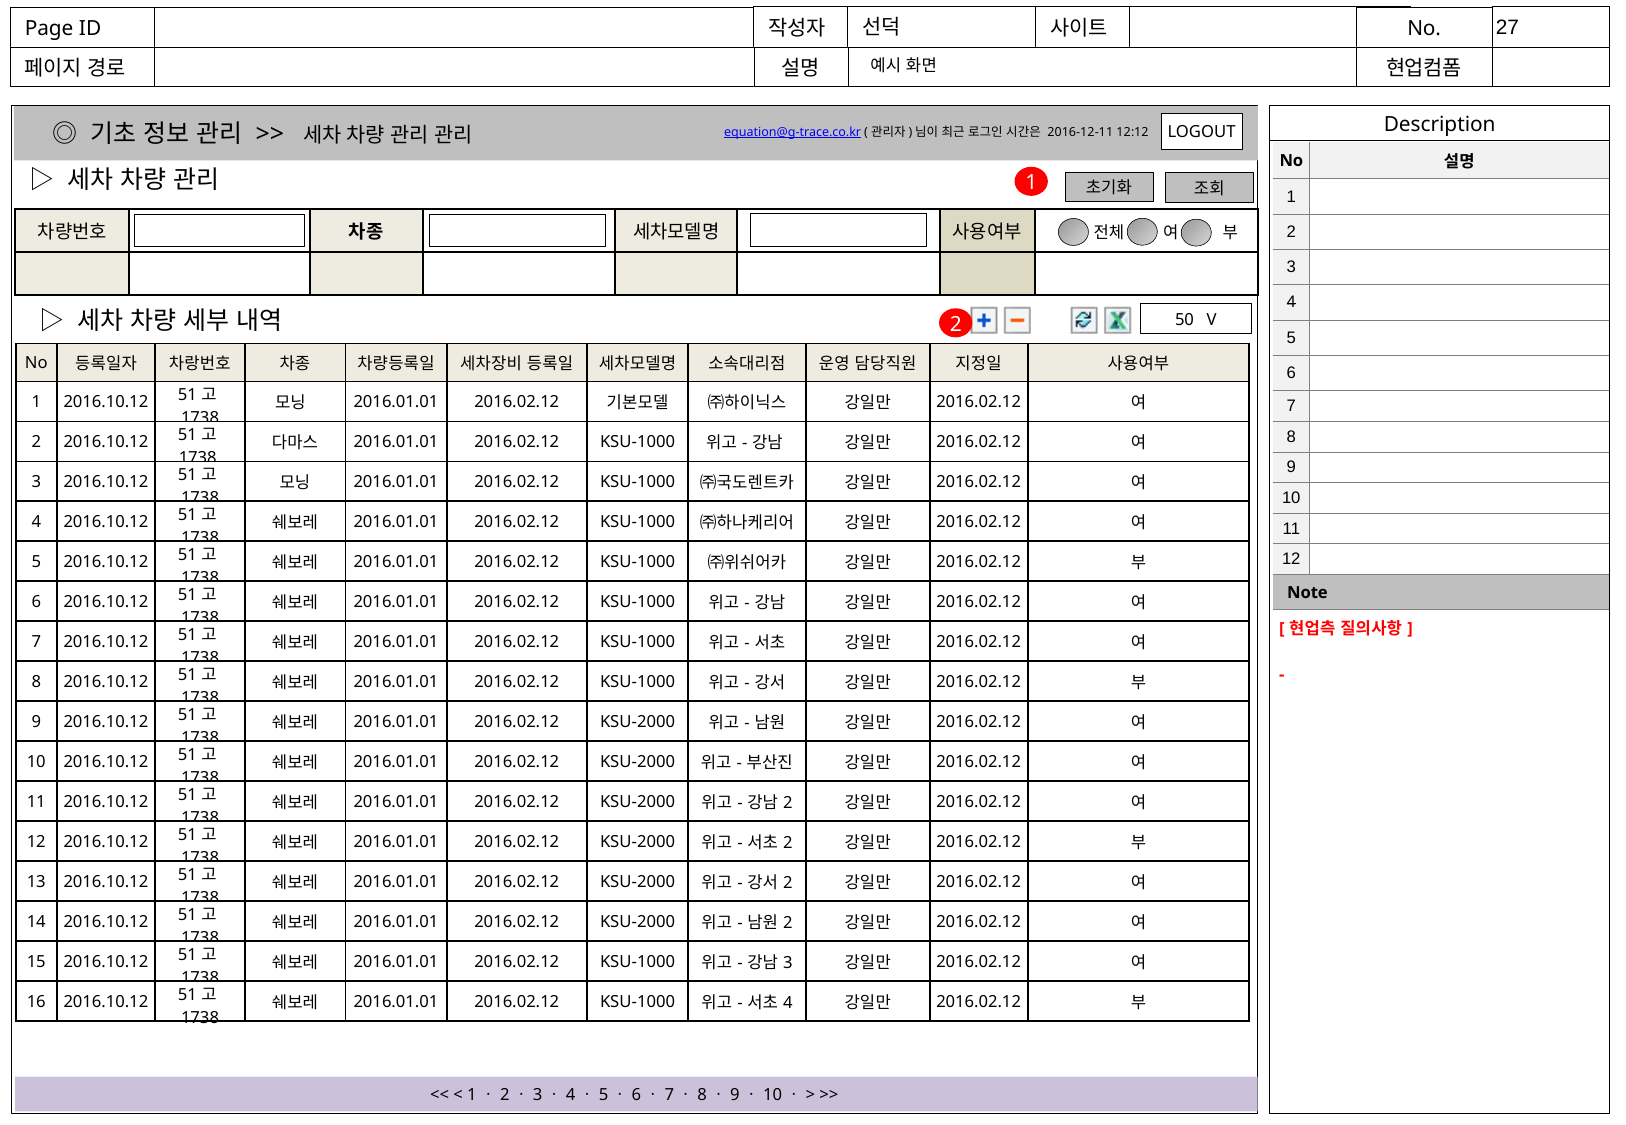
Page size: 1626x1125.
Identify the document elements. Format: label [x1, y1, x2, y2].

table_cell [1273, 215, 1309, 249]
table_cell [807, 662, 929, 700]
table_cell [689, 422, 805, 461]
table_cell [616, 253, 736, 294]
table_cell [1029, 542, 1248, 580]
table_cell [588, 822, 687, 860]
text_box [427, 212, 607, 249]
table_cell [58, 622, 154, 660]
table_cell [689, 822, 805, 860]
table_cell [17, 462, 56, 500]
table_cell [1029, 502, 1248, 540]
table_cell [17, 982, 56, 1020]
table_cell [1029, 982, 1248, 1020]
table_cell [588, 942, 687, 980]
table_cell [689, 582, 805, 620]
table_cell [448, 382, 586, 421]
table_cell [588, 982, 687, 1020]
table_cell [807, 462, 929, 500]
table_cell [1310, 483, 1609, 513]
table_cell [17, 662, 56, 700]
table_cell [1029, 702, 1248, 740]
table_cell [931, 902, 1027, 940]
table_cell [130, 253, 309, 294]
table_cell [346, 902, 446, 940]
table_cell [346, 662, 446, 700]
table_cell [246, 582, 345, 620]
table_cell [246, 822, 345, 860]
table_cell [1029, 462, 1248, 500]
table_cell [588, 582, 687, 620]
table_cell [1029, 822, 1248, 860]
table_cell [346, 982, 446, 1020]
table_cell [156, 462, 244, 500]
table_cell [448, 902, 586, 940]
table_cell [246, 542, 345, 580]
table_header [941, 210, 1034, 251]
table_cell [1029, 622, 1248, 660]
table_cell [246, 942, 345, 980]
picture [965, 298, 1138, 340]
table_header [588, 344, 687, 381]
table_cell [346, 582, 446, 620]
table_cell [931, 742, 1027, 780]
table_cell [17, 622, 56, 660]
table_cell [156, 382, 244, 421]
table_cell [346, 822, 446, 860]
table_cell [689, 622, 805, 660]
table_cell [346, 782, 446, 820]
table_cell [1310, 285, 1609, 320]
table_header [346, 344, 446, 381]
table_cell [448, 862, 586, 900]
table_cell [931, 462, 1027, 500]
table_cell [1273, 285, 1309, 320]
table_cell [58, 382, 154, 421]
table_cell [17, 382, 56, 421]
table_cell [1029, 422, 1248, 461]
table_cell [246, 902, 345, 940]
table_cell [156, 742, 244, 780]
table_cell [738, 253, 939, 294]
table_header [448, 344, 586, 381]
table_header [1273, 142, 1309, 178]
table_cell [58, 782, 154, 820]
table_cell [1029, 582, 1248, 620]
table_cell [1029, 942, 1248, 980]
table_cell [689, 942, 805, 980]
table_cell [689, 902, 805, 940]
table_cell [17, 742, 56, 780]
table_cell [346, 622, 446, 660]
table_cell [1029, 662, 1248, 700]
text_box [936, 306, 965, 340]
table_header [1029, 344, 1248, 381]
table_cell [807, 622, 929, 660]
table_cell [1310, 391, 1609, 421]
table_cell [58, 502, 154, 540]
table_header [58, 344, 154, 381]
table_cell [689, 382, 805, 421]
table_cell [58, 822, 154, 860]
table_header [616, 210, 736, 251]
table_cell [58, 462, 154, 500]
table_cell [1029, 382, 1248, 421]
table_cell [588, 622, 687, 660]
table_header [807, 344, 929, 381]
text_box [1012, 164, 1050, 198]
table_cell [17, 782, 56, 820]
table_cell [931, 942, 1027, 980]
table_cell [1036, 253, 1257, 294]
table_header [1036, 210, 1257, 251]
table_cell [931, 982, 1027, 1020]
table_cell [58, 702, 154, 740]
table_cell [588, 702, 687, 740]
table_cell [448, 422, 586, 461]
table_cell [58, 982, 154, 1020]
table_cell [1029, 782, 1248, 820]
table_cell [156, 902, 244, 940]
table_cell [1273, 391, 1309, 421]
table_cell [807, 782, 929, 820]
table_cell [1273, 544, 1309, 574]
table_cell [246, 782, 345, 820]
table_cell [941, 253, 1034, 294]
table_cell [1273, 321, 1309, 355]
table_cell [17, 502, 56, 540]
table_cell [1273, 179, 1309, 214]
table_cell [689, 782, 805, 820]
table_cell [807, 582, 929, 620]
text_box [855, 47, 1340, 83]
text_box [748, 211, 928, 248]
table_cell [16, 253, 128, 294]
table_cell [588, 382, 687, 421]
table_cell [346, 702, 446, 740]
table_cell [588, 422, 687, 461]
table_cell [246, 462, 345, 500]
table_cell [1273, 575, 1609, 609]
table_cell [346, 742, 446, 780]
table_cell [689, 862, 805, 900]
table_cell [689, 462, 805, 500]
text_box [12, 104, 1260, 201]
table_header [246, 344, 345, 381]
table_cell [17, 582, 56, 620]
table_cell [588, 782, 687, 820]
table_cell [156, 982, 244, 1020]
table_cell [1273, 514, 1309, 543]
table_cell [807, 862, 929, 900]
table_cell [807, 542, 929, 580]
table_header [16, 210, 128, 251]
table_cell [689, 502, 805, 540]
table_cell [448, 982, 586, 1020]
table_cell [1273, 356, 1309, 390]
table_cell [1310, 453, 1609, 482]
table_cell [346, 422, 446, 461]
table_header [311, 210, 422, 251]
table_cell [588, 542, 687, 580]
table_cell [1310, 250, 1609, 284]
table_cell [58, 422, 154, 461]
table_cell [246, 862, 345, 900]
text_box [1063, 170, 1155, 204]
table_cell [17, 422, 56, 461]
table_cell [346, 942, 446, 980]
table_header [17, 344, 56, 381]
table_cell [58, 742, 154, 780]
table_cell [58, 542, 154, 580]
table_cell [931, 622, 1027, 660]
table_cell [424, 253, 614, 294]
table_cell [807, 502, 929, 540]
table_cell [156, 782, 244, 820]
table_cell [156, 622, 244, 660]
table_cell [448, 942, 586, 980]
table_cell [1310, 321, 1609, 355]
table_cell [1310, 179, 1609, 214]
table_cell [931, 662, 1027, 700]
table_cell [17, 942, 56, 980]
table_cell [1310, 356, 1609, 390]
table_cell [448, 822, 586, 860]
table_cell [246, 382, 345, 421]
table_cell [17, 862, 56, 900]
table_cell [807, 902, 929, 940]
table_cell [346, 502, 446, 540]
table_cell [931, 582, 1027, 620]
table_cell [588, 462, 687, 500]
table_cell [931, 782, 1027, 820]
table_cell [156, 662, 244, 700]
table_cell [246, 502, 345, 540]
table_cell [689, 982, 805, 1020]
table_cell [246, 982, 345, 1020]
table_cell [156, 822, 244, 860]
table_cell [1029, 902, 1248, 940]
table_cell [807, 942, 929, 980]
table_cell [931, 862, 1027, 900]
table_cell [588, 502, 687, 540]
table_cell [58, 942, 154, 980]
table_cell [246, 422, 345, 461]
table_cell [448, 742, 586, 780]
table_cell [807, 382, 929, 421]
table_cell [807, 702, 929, 740]
table_cell [17, 902, 56, 940]
table_cell [346, 862, 446, 900]
table_cell [246, 662, 345, 700]
table_cell [17, 542, 56, 580]
table_cell [156, 582, 244, 620]
table_cell [807, 742, 929, 780]
table_cell [931, 382, 1027, 421]
table_cell [448, 542, 586, 580]
table_cell [346, 462, 446, 500]
table_cell [156, 422, 244, 461]
table_cell [58, 662, 154, 700]
table_cell [1310, 422, 1609, 452]
table_header [931, 344, 1027, 381]
table_cell [311, 253, 422, 294]
table_cell [588, 902, 687, 940]
table_cell [807, 422, 929, 461]
table_cell [689, 702, 805, 740]
text_box [1058, 214, 1255, 251]
table_cell [588, 662, 687, 700]
table_cell [1273, 610, 1609, 805]
table_cell [156, 502, 244, 540]
table_cell [1273, 453, 1309, 482]
table_cell [58, 582, 154, 620]
table_cell [1273, 422, 1309, 452]
table_cell [246, 742, 345, 780]
table_cell [156, 942, 244, 980]
table_cell [448, 502, 586, 540]
table_cell [689, 742, 805, 780]
table_cell [807, 822, 929, 860]
table_cell [448, 462, 586, 500]
table_cell [58, 902, 154, 940]
table_cell [931, 502, 1027, 540]
table_cell [588, 862, 687, 900]
table_cell [588, 742, 687, 780]
table_cell [807, 982, 929, 1020]
table_cell [1029, 742, 1248, 780]
text_box [15, 1076, 1258, 1112]
table_cell [17, 702, 56, 740]
table_header [424, 210, 614, 251]
table_cell [246, 702, 345, 740]
table_cell [689, 662, 805, 700]
table_cell [156, 702, 244, 740]
table_cell [246, 622, 345, 660]
table_cell [689, 542, 805, 580]
text_box [1163, 171, 1255, 204]
table_cell [1310, 544, 1609, 574]
table_header [689, 344, 805, 381]
table_cell [448, 702, 586, 740]
table_cell [1310, 215, 1609, 249]
table_cell [346, 382, 446, 421]
text_box [1138, 302, 1253, 335]
text_box [25, 297, 298, 343]
text_box [132, 212, 307, 249]
table_cell [17, 822, 56, 860]
table_cell [931, 542, 1027, 580]
table_cell [931, 702, 1027, 740]
table_header [1310, 142, 1609, 178]
table_cell [931, 822, 1027, 860]
table_cell [1029, 862, 1248, 900]
table_cell [58, 862, 154, 900]
table_cell [346, 542, 446, 580]
table_cell [1310, 514, 1609, 543]
table_header [738, 210, 939, 251]
table_cell [448, 662, 586, 700]
table_cell [1273, 250, 1309, 284]
table_cell [156, 542, 244, 580]
table_cell [1273, 483, 1309, 513]
table_cell [931, 422, 1027, 461]
table_cell [448, 622, 586, 660]
table_cell [448, 582, 586, 620]
table_header [156, 344, 244, 381]
table_cell [448, 782, 586, 820]
table_header [130, 210, 309, 251]
table_cell [156, 862, 244, 900]
